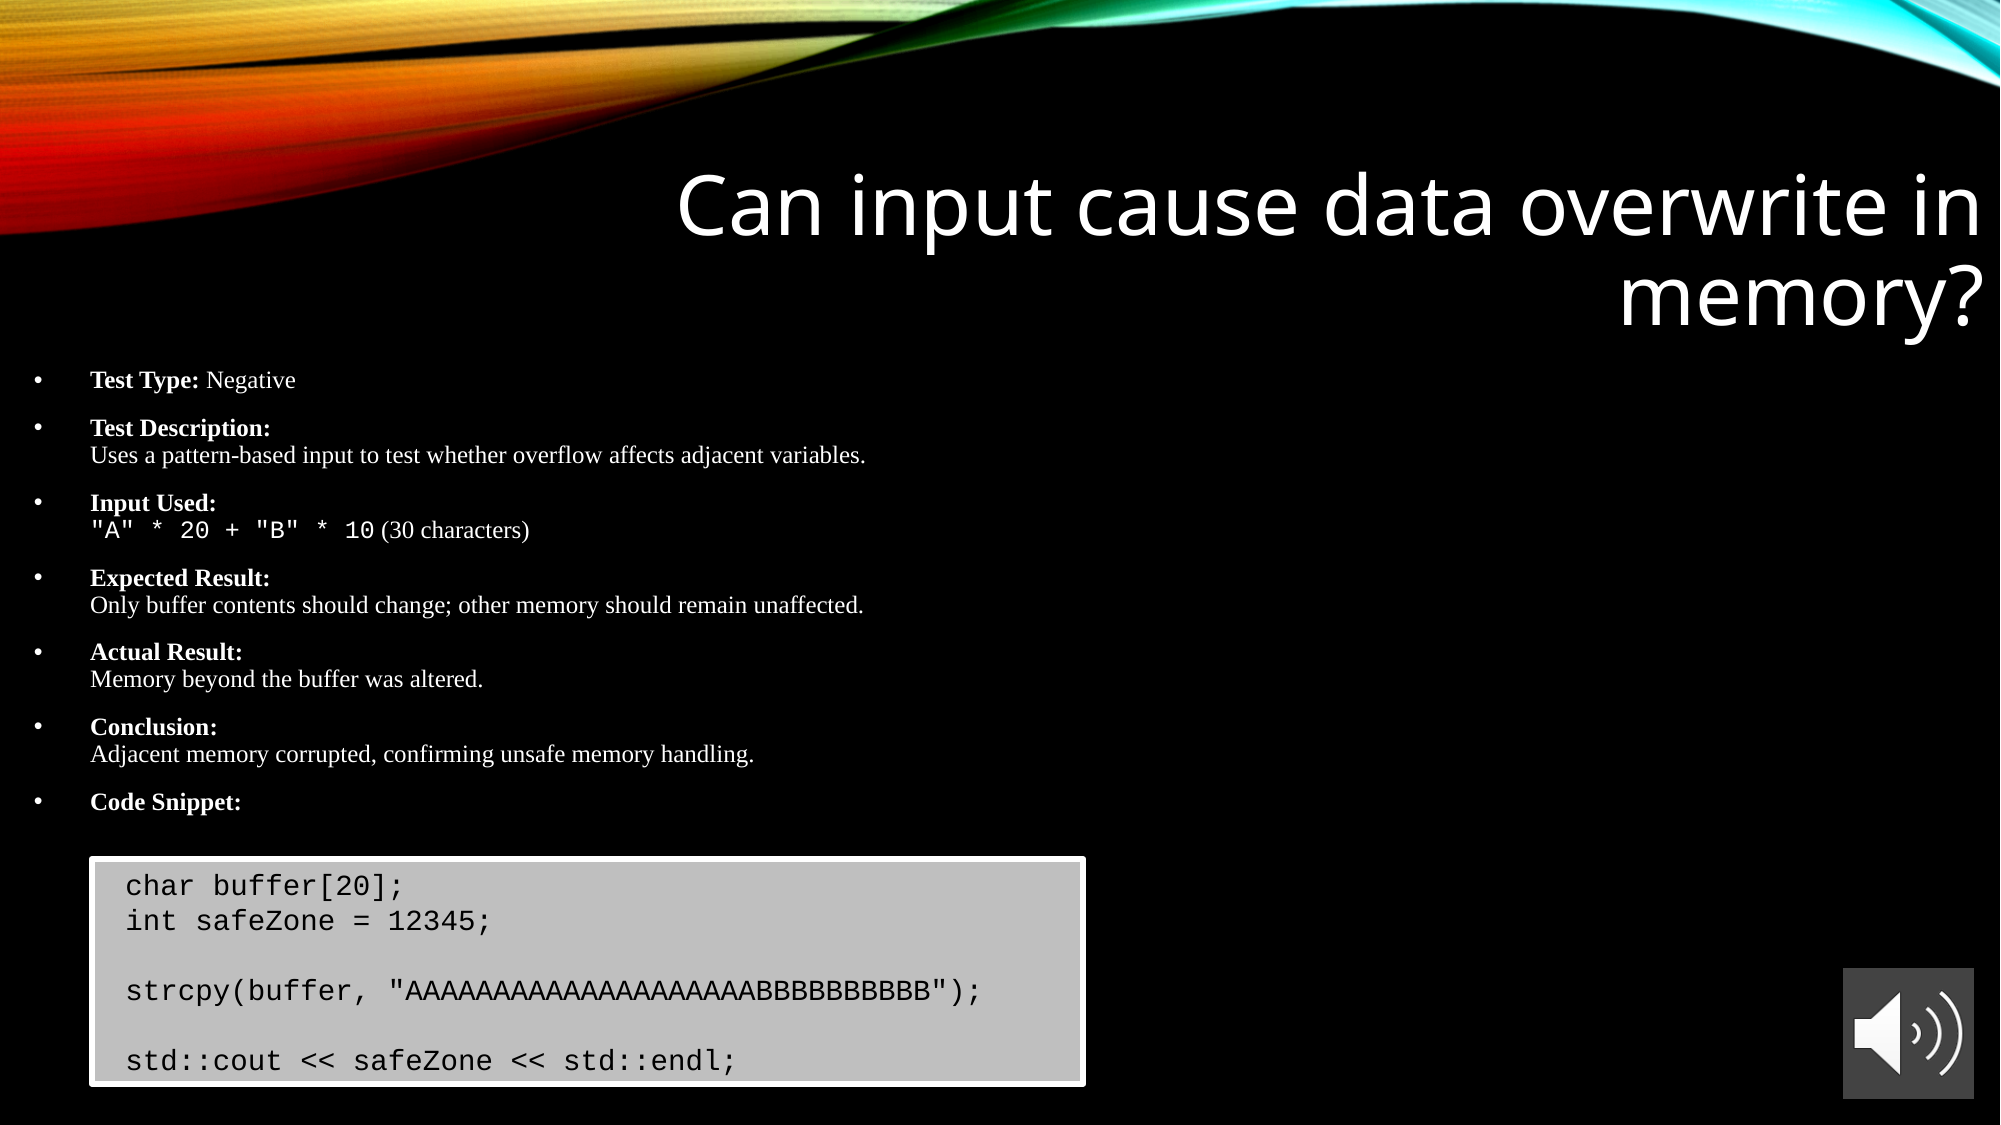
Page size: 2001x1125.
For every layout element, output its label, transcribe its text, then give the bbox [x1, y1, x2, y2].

title Can input cause data overwrite in memory? [587, 147, 2000, 360]
text_box char buffer[20]; int safeZone = 12345; strcpy(buffer, "AAAAAAAAAAAAAAAAAAAABBBBBBBBBB"); std::cout << safeZone << std::endl; [91, 859, 1084, 1084]
picture [1841, 966, 1976, 1101]
picture [0, 0, 2000, 237]
list Test Type: Negative Test Description: Uses a pattern-based input to test whether overflow affects adjacent variables. Input Used: "A" * 20 + "B" * 10 (30 characters) Expected Result: Only buffer contents should change; other memory should remain unaffected. Actual Result: Memory beyond the buffer was altered. Conclusion: Adjacent memory corrupted, confirming unsafe memory handling. Code Snippet: [0, 360, 1985, 1113]
